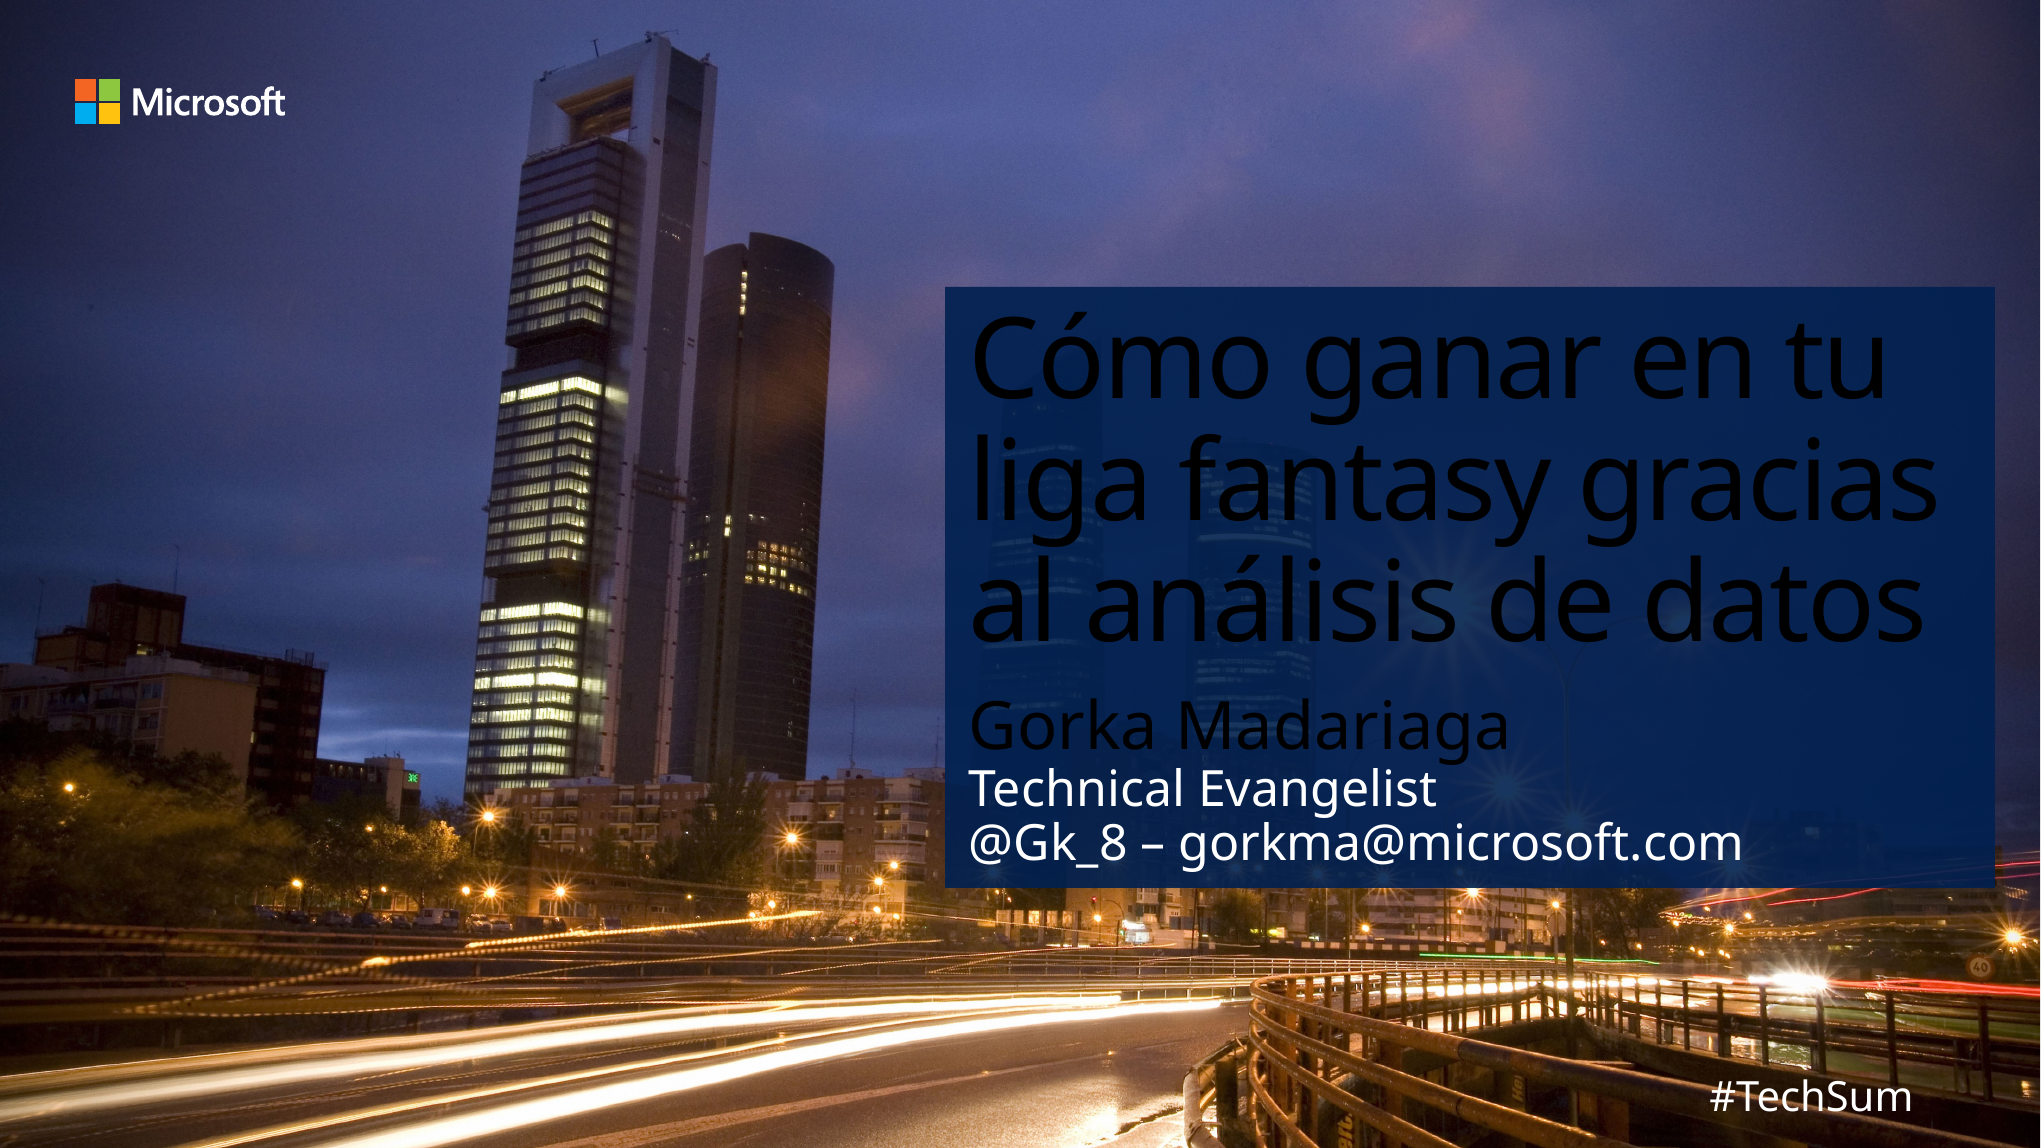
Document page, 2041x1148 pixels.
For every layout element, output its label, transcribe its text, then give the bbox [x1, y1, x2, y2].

list Gorka Madariaga Technical Evangelist @Gk_8 – gorkma@microsoft.com [944, 673, 1995, 888]
picture [0, 0, 2041, 1148]
title Cómo ganar en tu liga fantasy gracias al análisis de datos [945, 286, 1996, 587]
